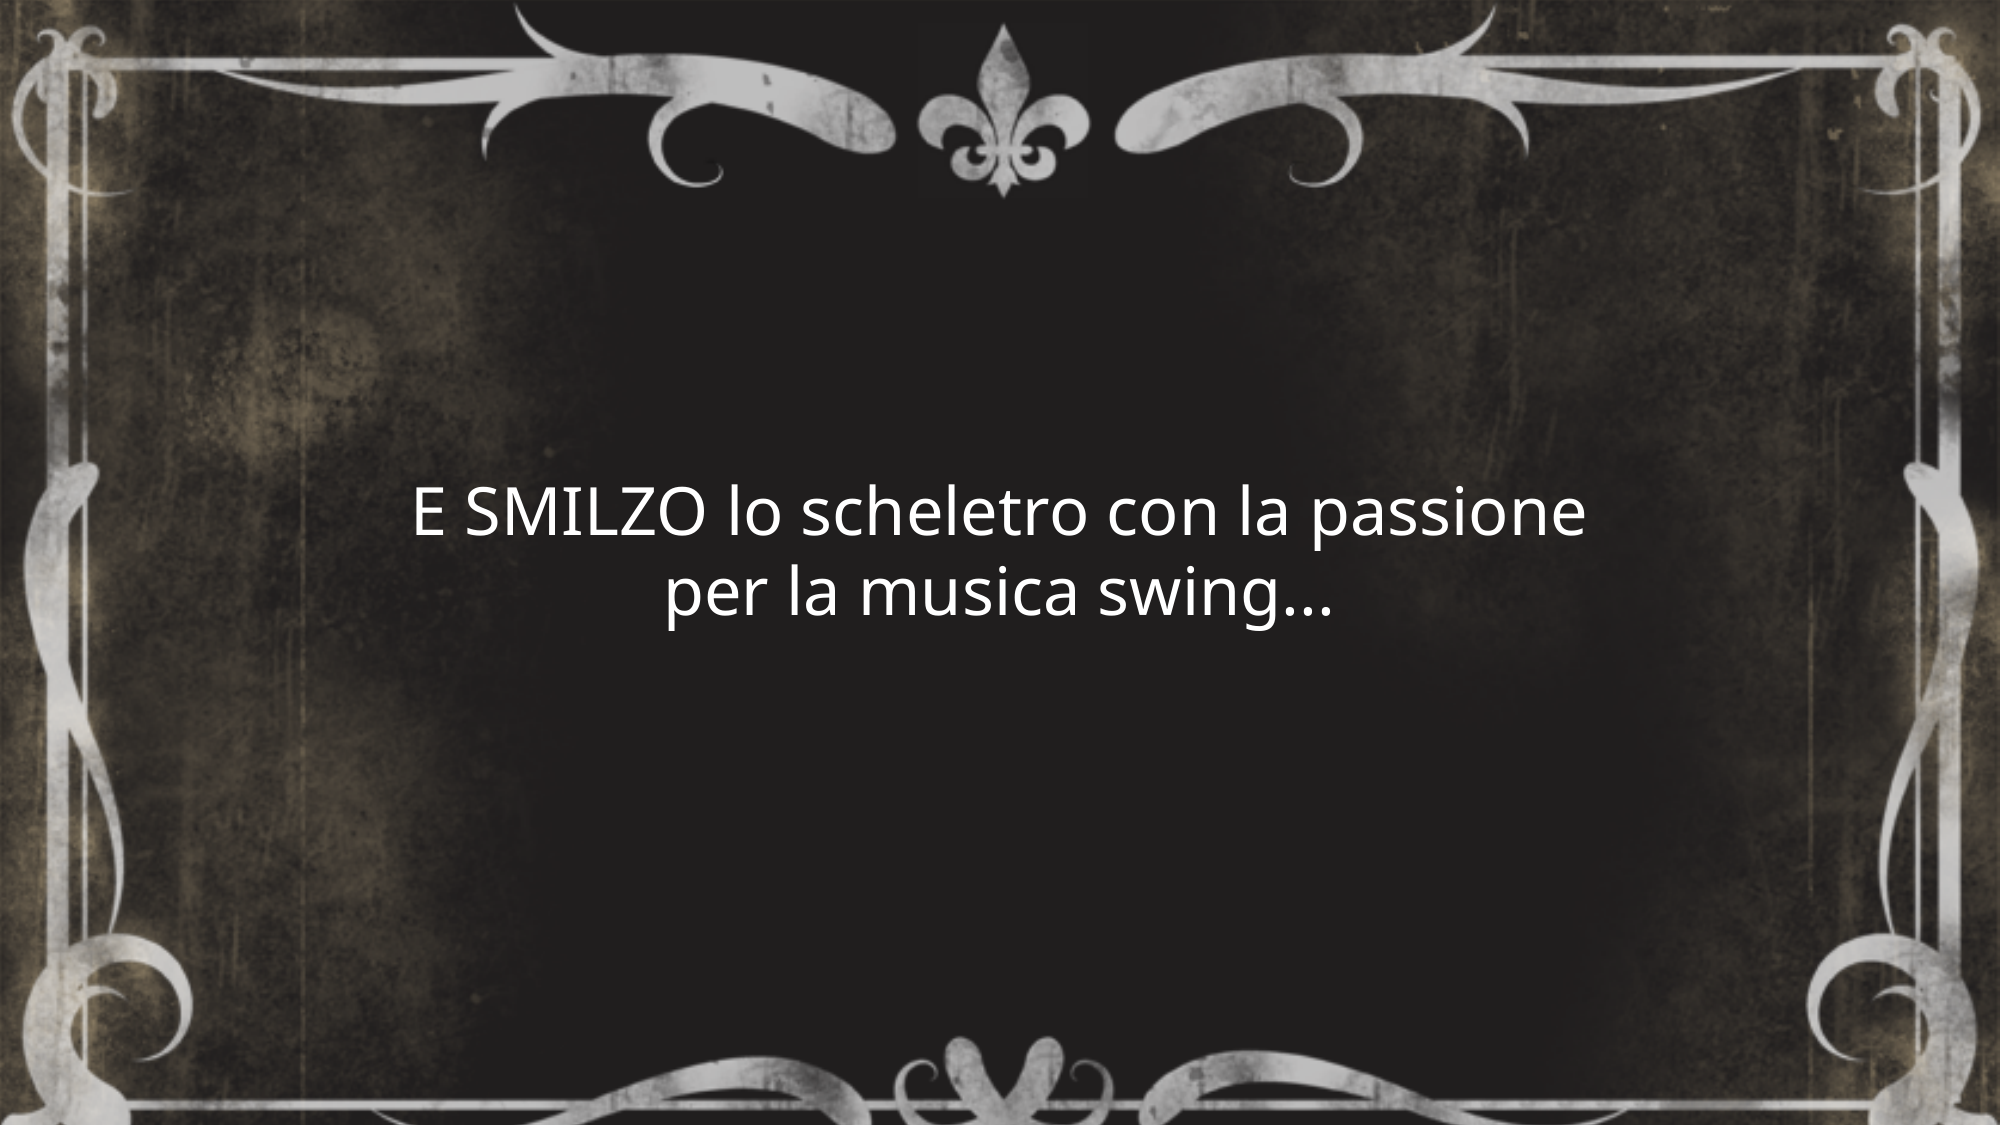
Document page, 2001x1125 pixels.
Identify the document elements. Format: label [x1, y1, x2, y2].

list [0, 0, 2000, 1125]
